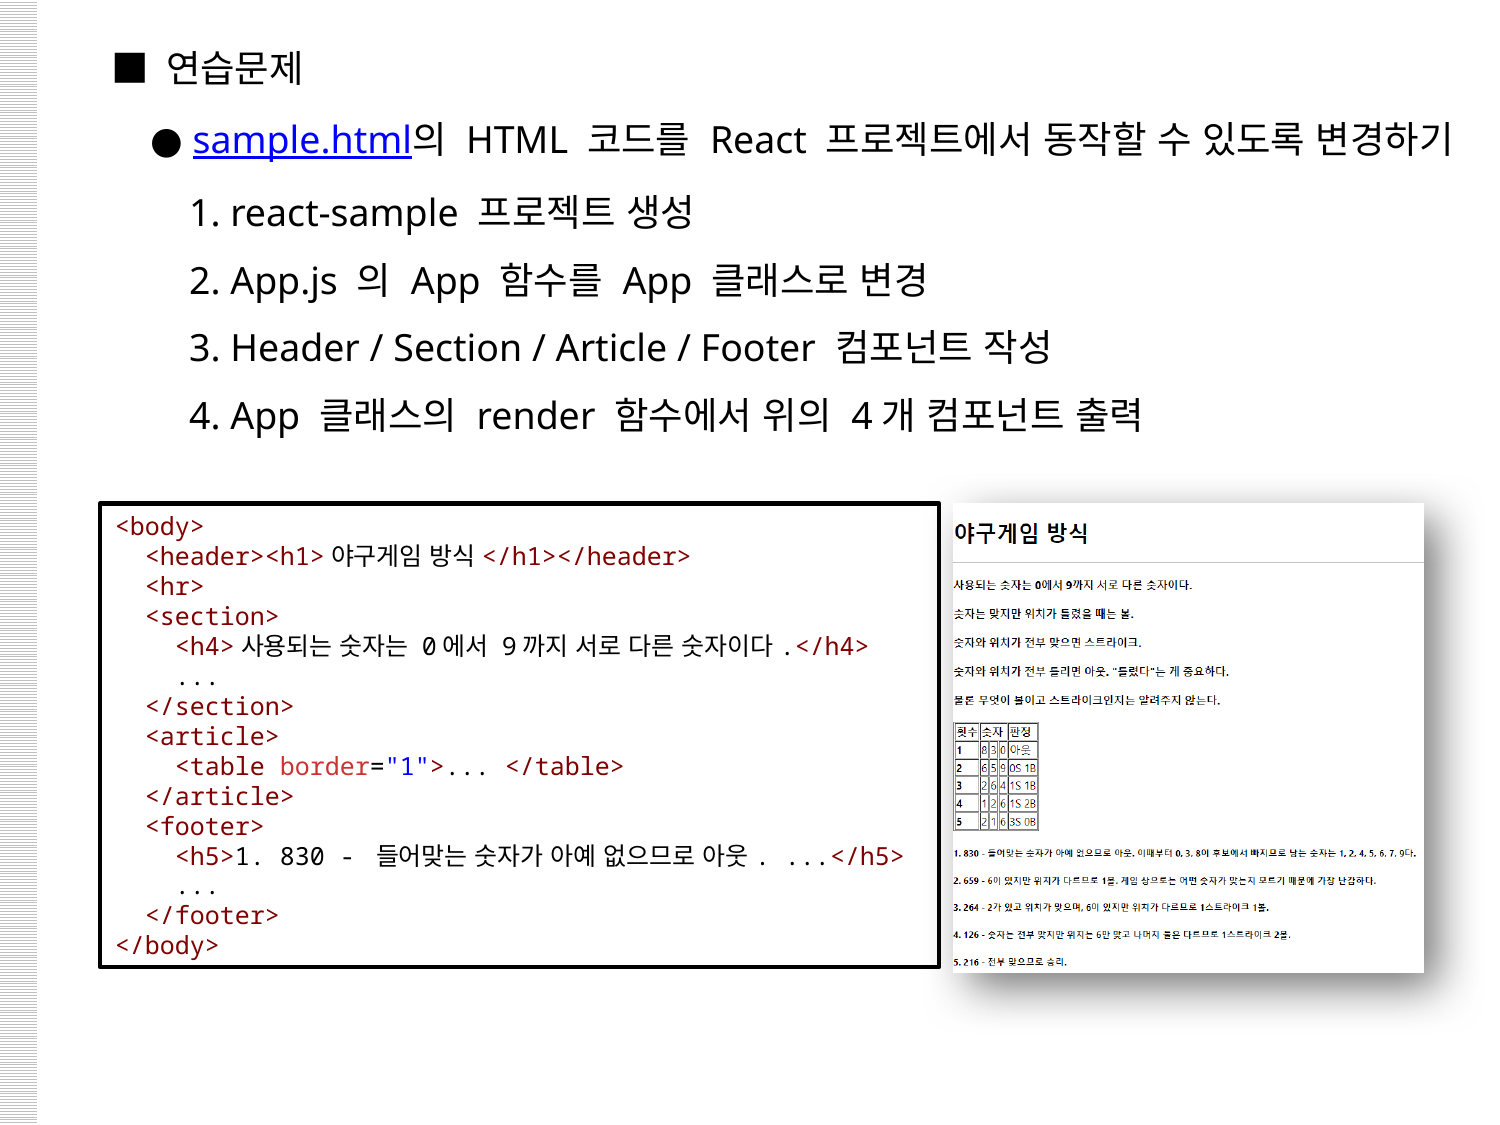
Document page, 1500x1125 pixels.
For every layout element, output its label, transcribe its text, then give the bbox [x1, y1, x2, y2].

picture [952, 503, 1424, 974]
text_box <body> <header><h1>야구게임 방식</h1></header> <hr> <section> <h4>사용되는 숫자는 0에서 9까지 서로 다른 숫자이다.</h4> ... </section> <article> <table border="1">... </table> </article> <footer> <h5>1. 830 - 들어맞는 숫자가 아예 없으므로 아웃. ...</h5> ... </footer> </body> [98, 501, 941, 969]
text_box ■ 연습문제 ● sample.html의 HTML 코드를 React 프로젝트에서 동작할 수 있도록 변경하기 1. react-sample 프로젝트 생성 2. App.js 의 App 함수를 App 클래스로 변경 3. Header / Section / Article / Footer 컴포넌트 작성 4. App 클래스의 render 함수에서 위의 4개 컴포넌트 출력 [96, 15, 1470, 445]
